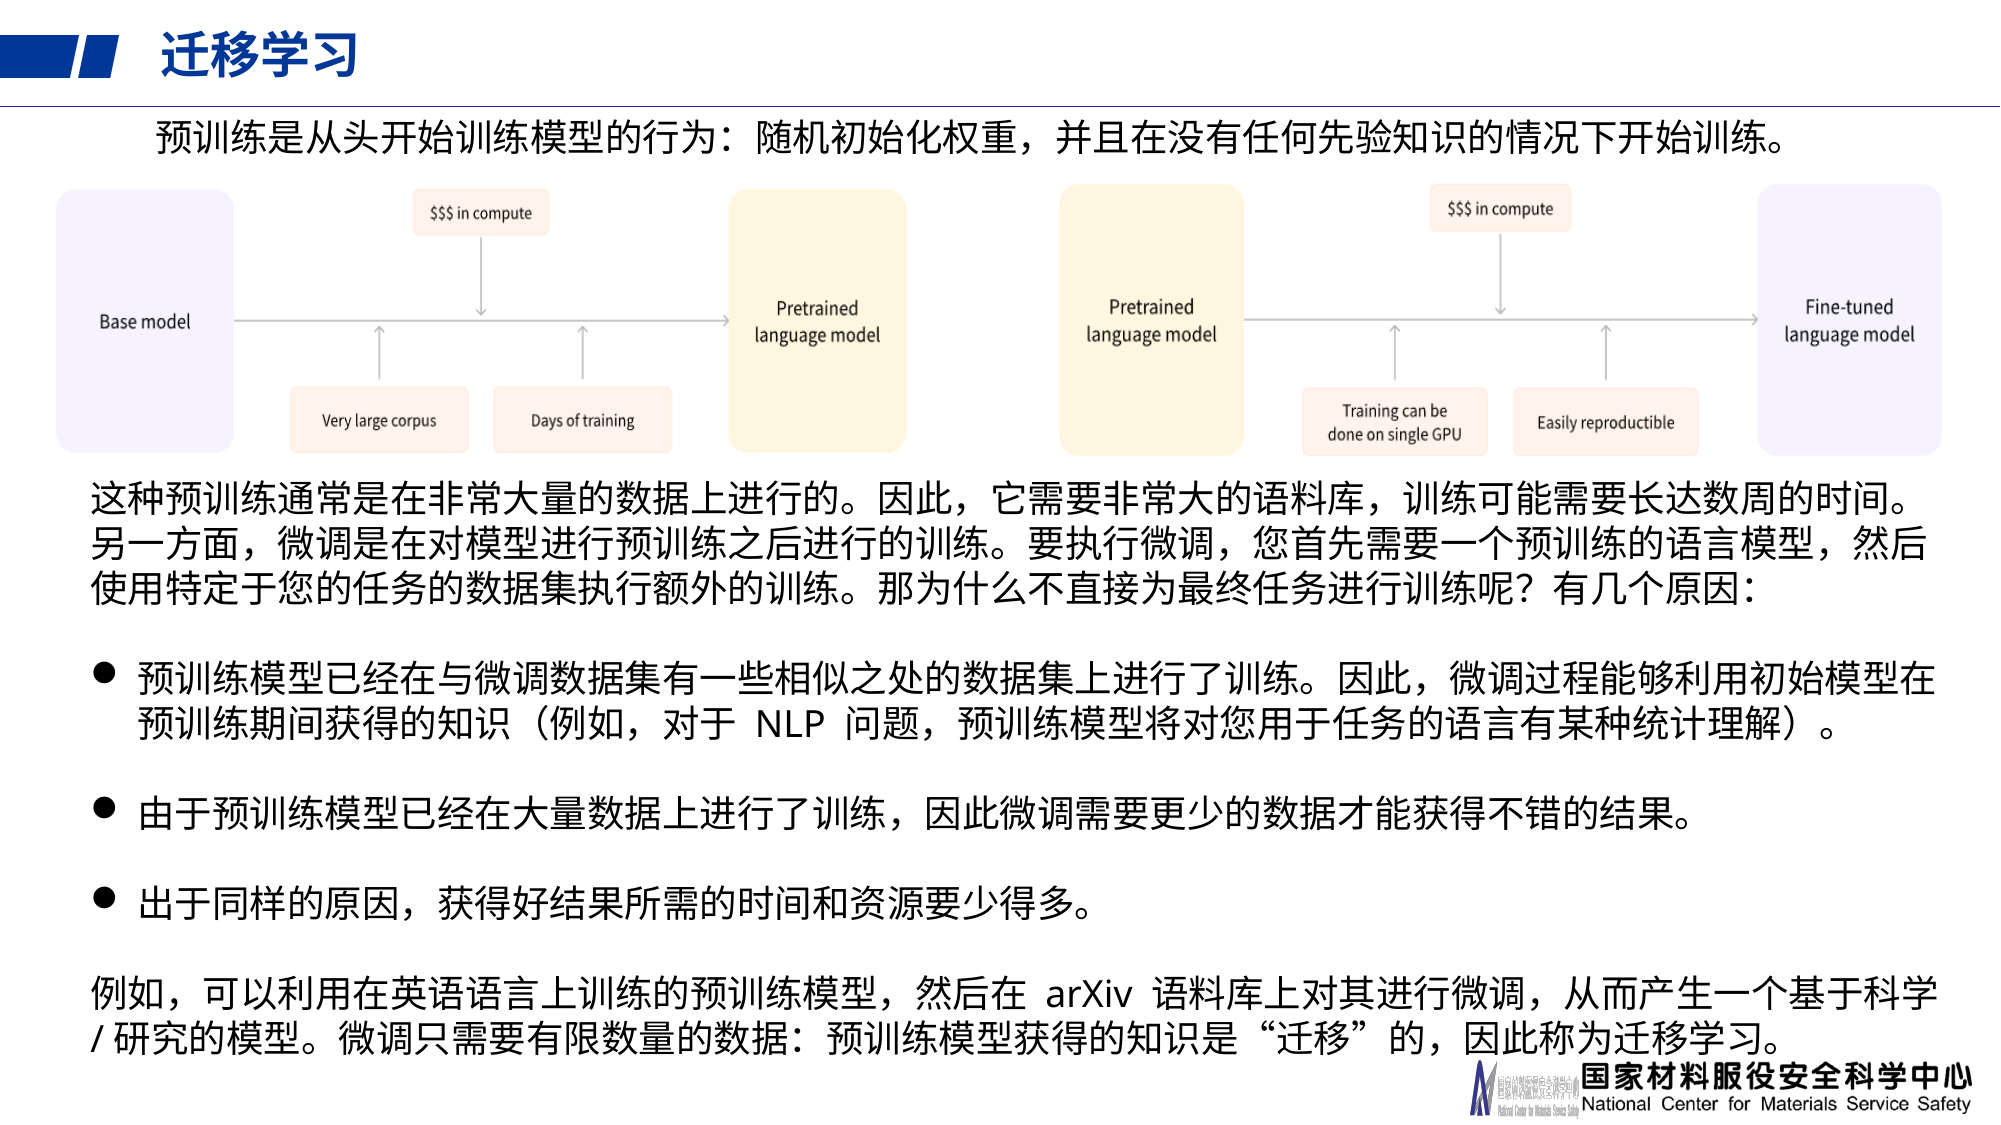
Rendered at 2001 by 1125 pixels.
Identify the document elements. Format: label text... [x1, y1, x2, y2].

picture [50, 165, 917, 468]
text_box 迁移学习 [145, 15, 376, 91]
picture [1053, 165, 1952, 468]
picture [0, 35, 119, 78]
picture [1470, 1068, 1579, 1119]
text_box 这种预训练通常是在非常大量的数据上进行的。因此，它需要非常大的语料库，训练可能需要长达数周的时间。 另一方面，微调是在对模型进行预训练之后进行的训练。要执行微调，您首先需要一个预训练的语言模型，然后使用特定于您的任务的数据集执行额外的训练。那为什么不直接为最终任务进行训练呢？有几个原因： 预训练模型已经在与微调数据集有一些相似之处的数据集上进行了训练。因此，微调过程能够利用初始模型在预训练期间获得的知识（例如，对于 NLP 问题，预训练模型将对您用于任务的语言有某种统计理解）。 由于预训练模型已经在大量数据上进行了训练，因此微调需要更少的数据才能获得不错的结果。 出于同样的原因，获得好结果所需的时间和资源要少得多。 例如，可以利用在英语语言上训练的预训练模型，然后在 arXiv 语料库上对其进行微调，从而产生一个基于科学/研究的模型。微调只需要有限数量的数据：预训练模型获得的知识是“迁移”的，因此称为迁移学习。 [75, 467, 1968, 1068]
text_box 预训练是从头开始训练模型的行为：随机初始化权重，并且在没有任何先验知识的情况下开始训练。 [140, 106, 1922, 212]
